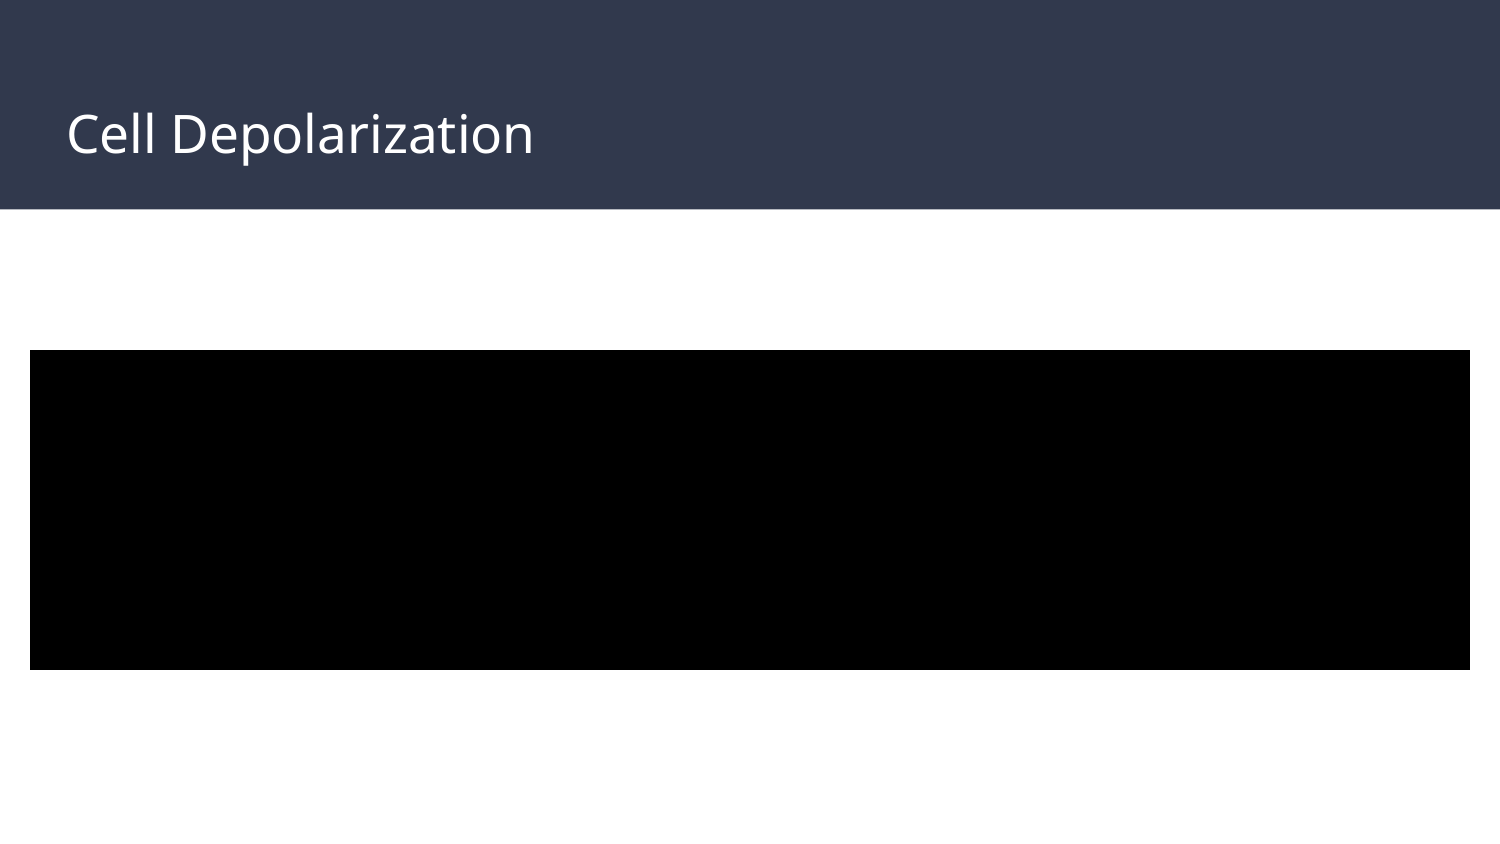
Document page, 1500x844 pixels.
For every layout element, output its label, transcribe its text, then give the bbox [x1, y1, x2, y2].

title Cell Depolarization [51, 82, 1449, 185]
picture [30, 350, 1470, 670]
